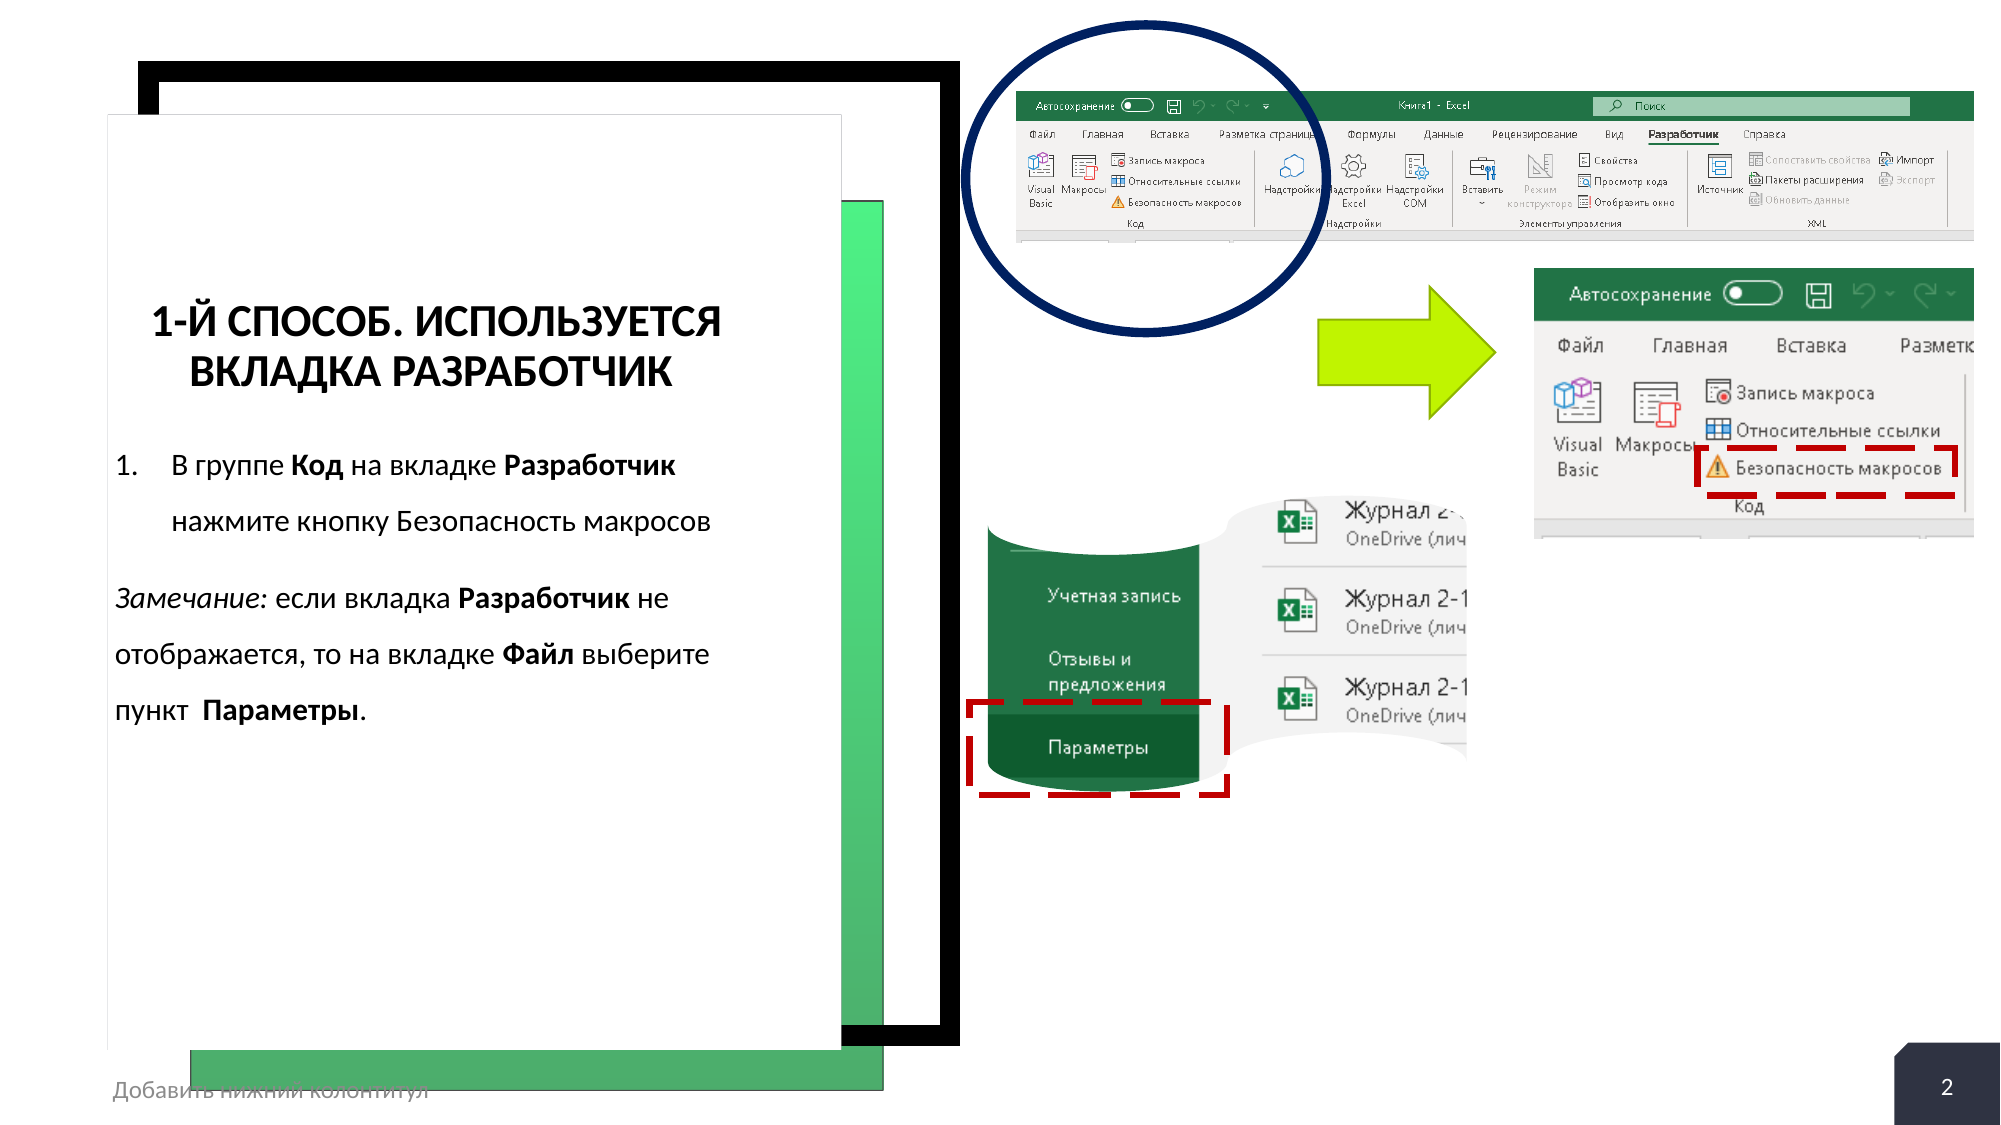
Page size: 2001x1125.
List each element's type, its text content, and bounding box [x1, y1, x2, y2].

text_box [1317, 284, 1497, 421]
picture [987, 495, 1467, 792]
slide_number 2 [1894, 1052, 2000, 1119]
picture [1016, 91, 1974, 243]
list В группе Код на вкладке Разработчик нажмите кнопку Безопасность макросов Замечание: если вкладка Разработчик не отображается, то на вкладке Файл выберите пункт Параметры. [99, 417, 773, 975]
text_box [969, 701, 1228, 796]
text_box [964, 23, 1312, 334]
title 1-й способ. Используется вкладка разработчик [99, 242, 773, 404]
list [1534, 268, 1974, 539]
footer Добавить нижний колонтитул [97, 1059, 773, 1119]
